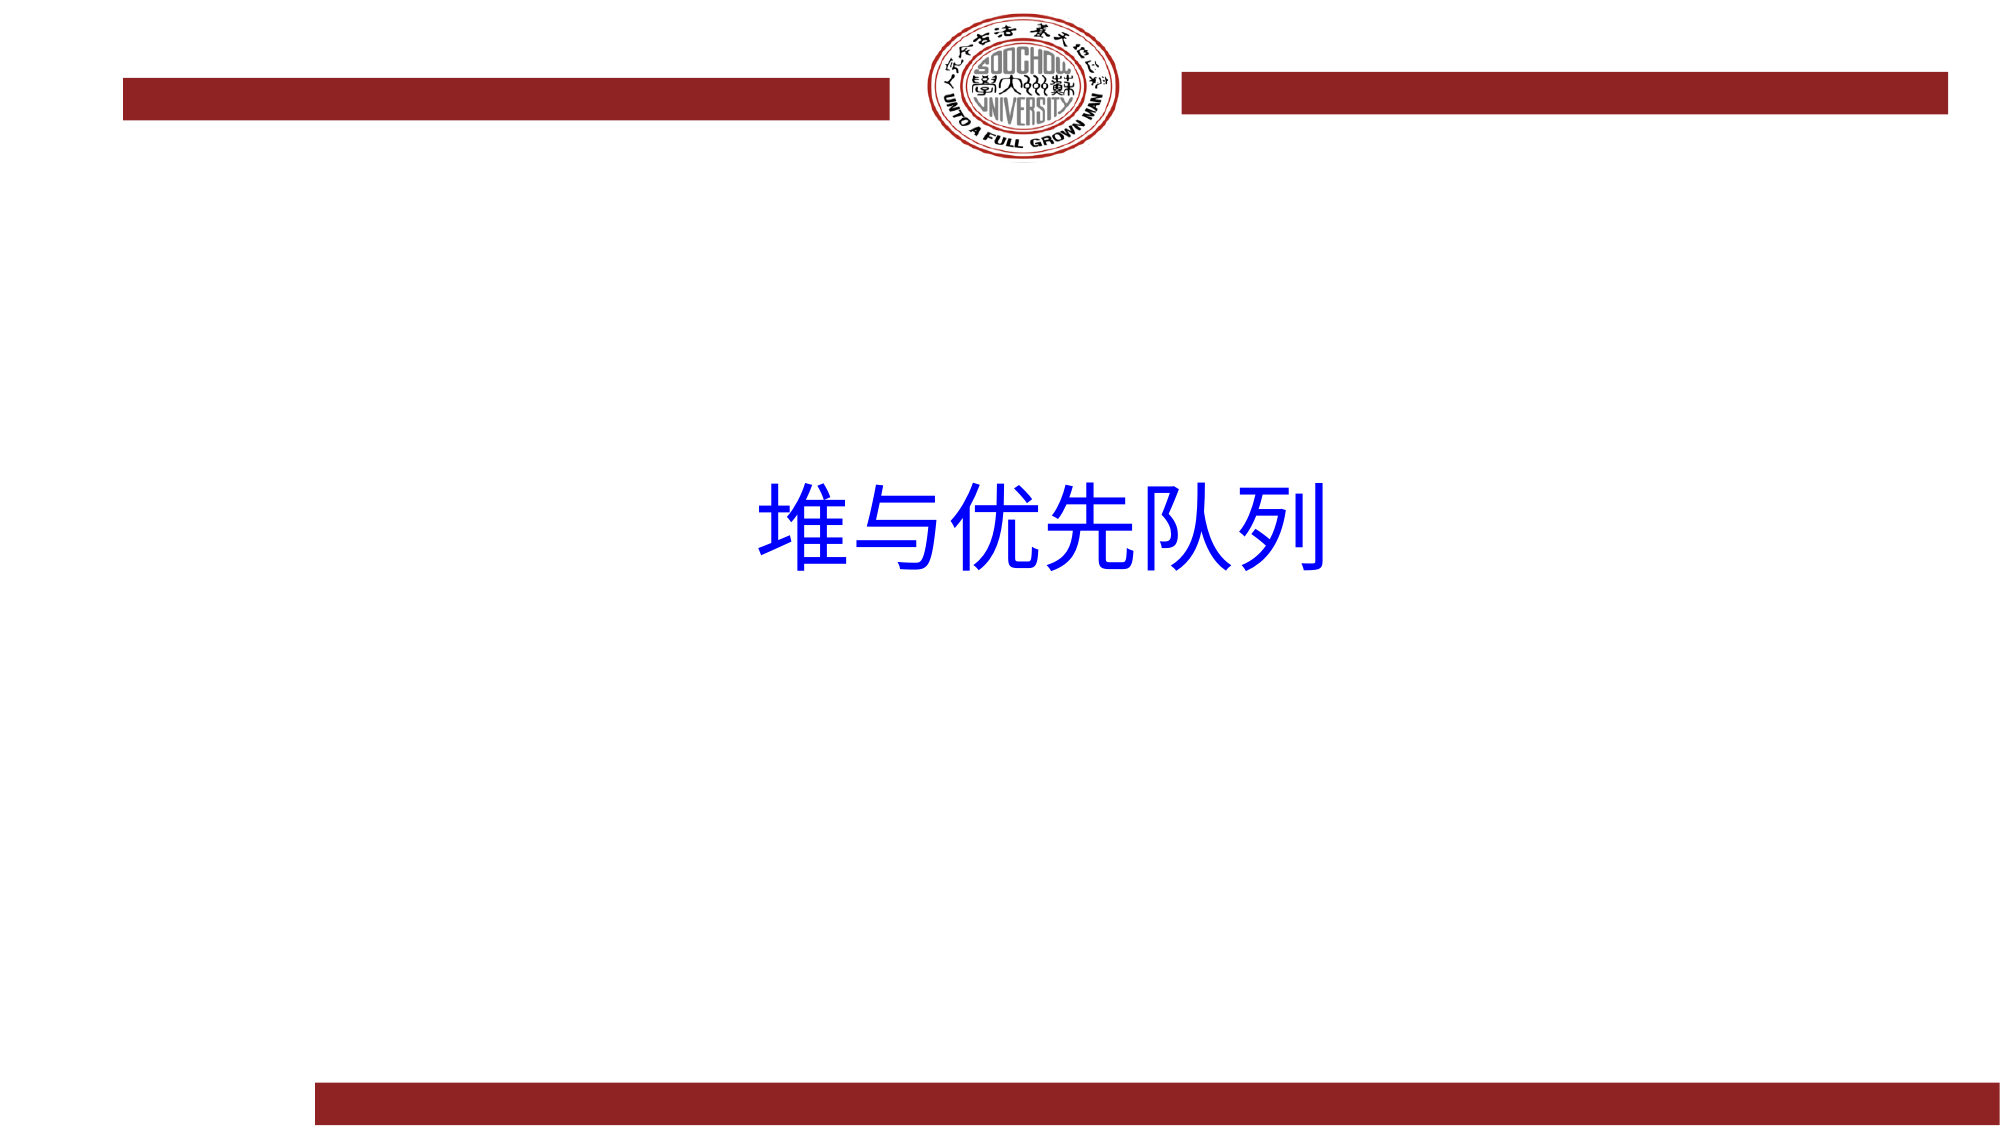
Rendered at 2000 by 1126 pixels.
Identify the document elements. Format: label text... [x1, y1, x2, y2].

title 堆与优先队列 [212, 348, 1874, 702]
picture [921, 9, 1126, 163]
